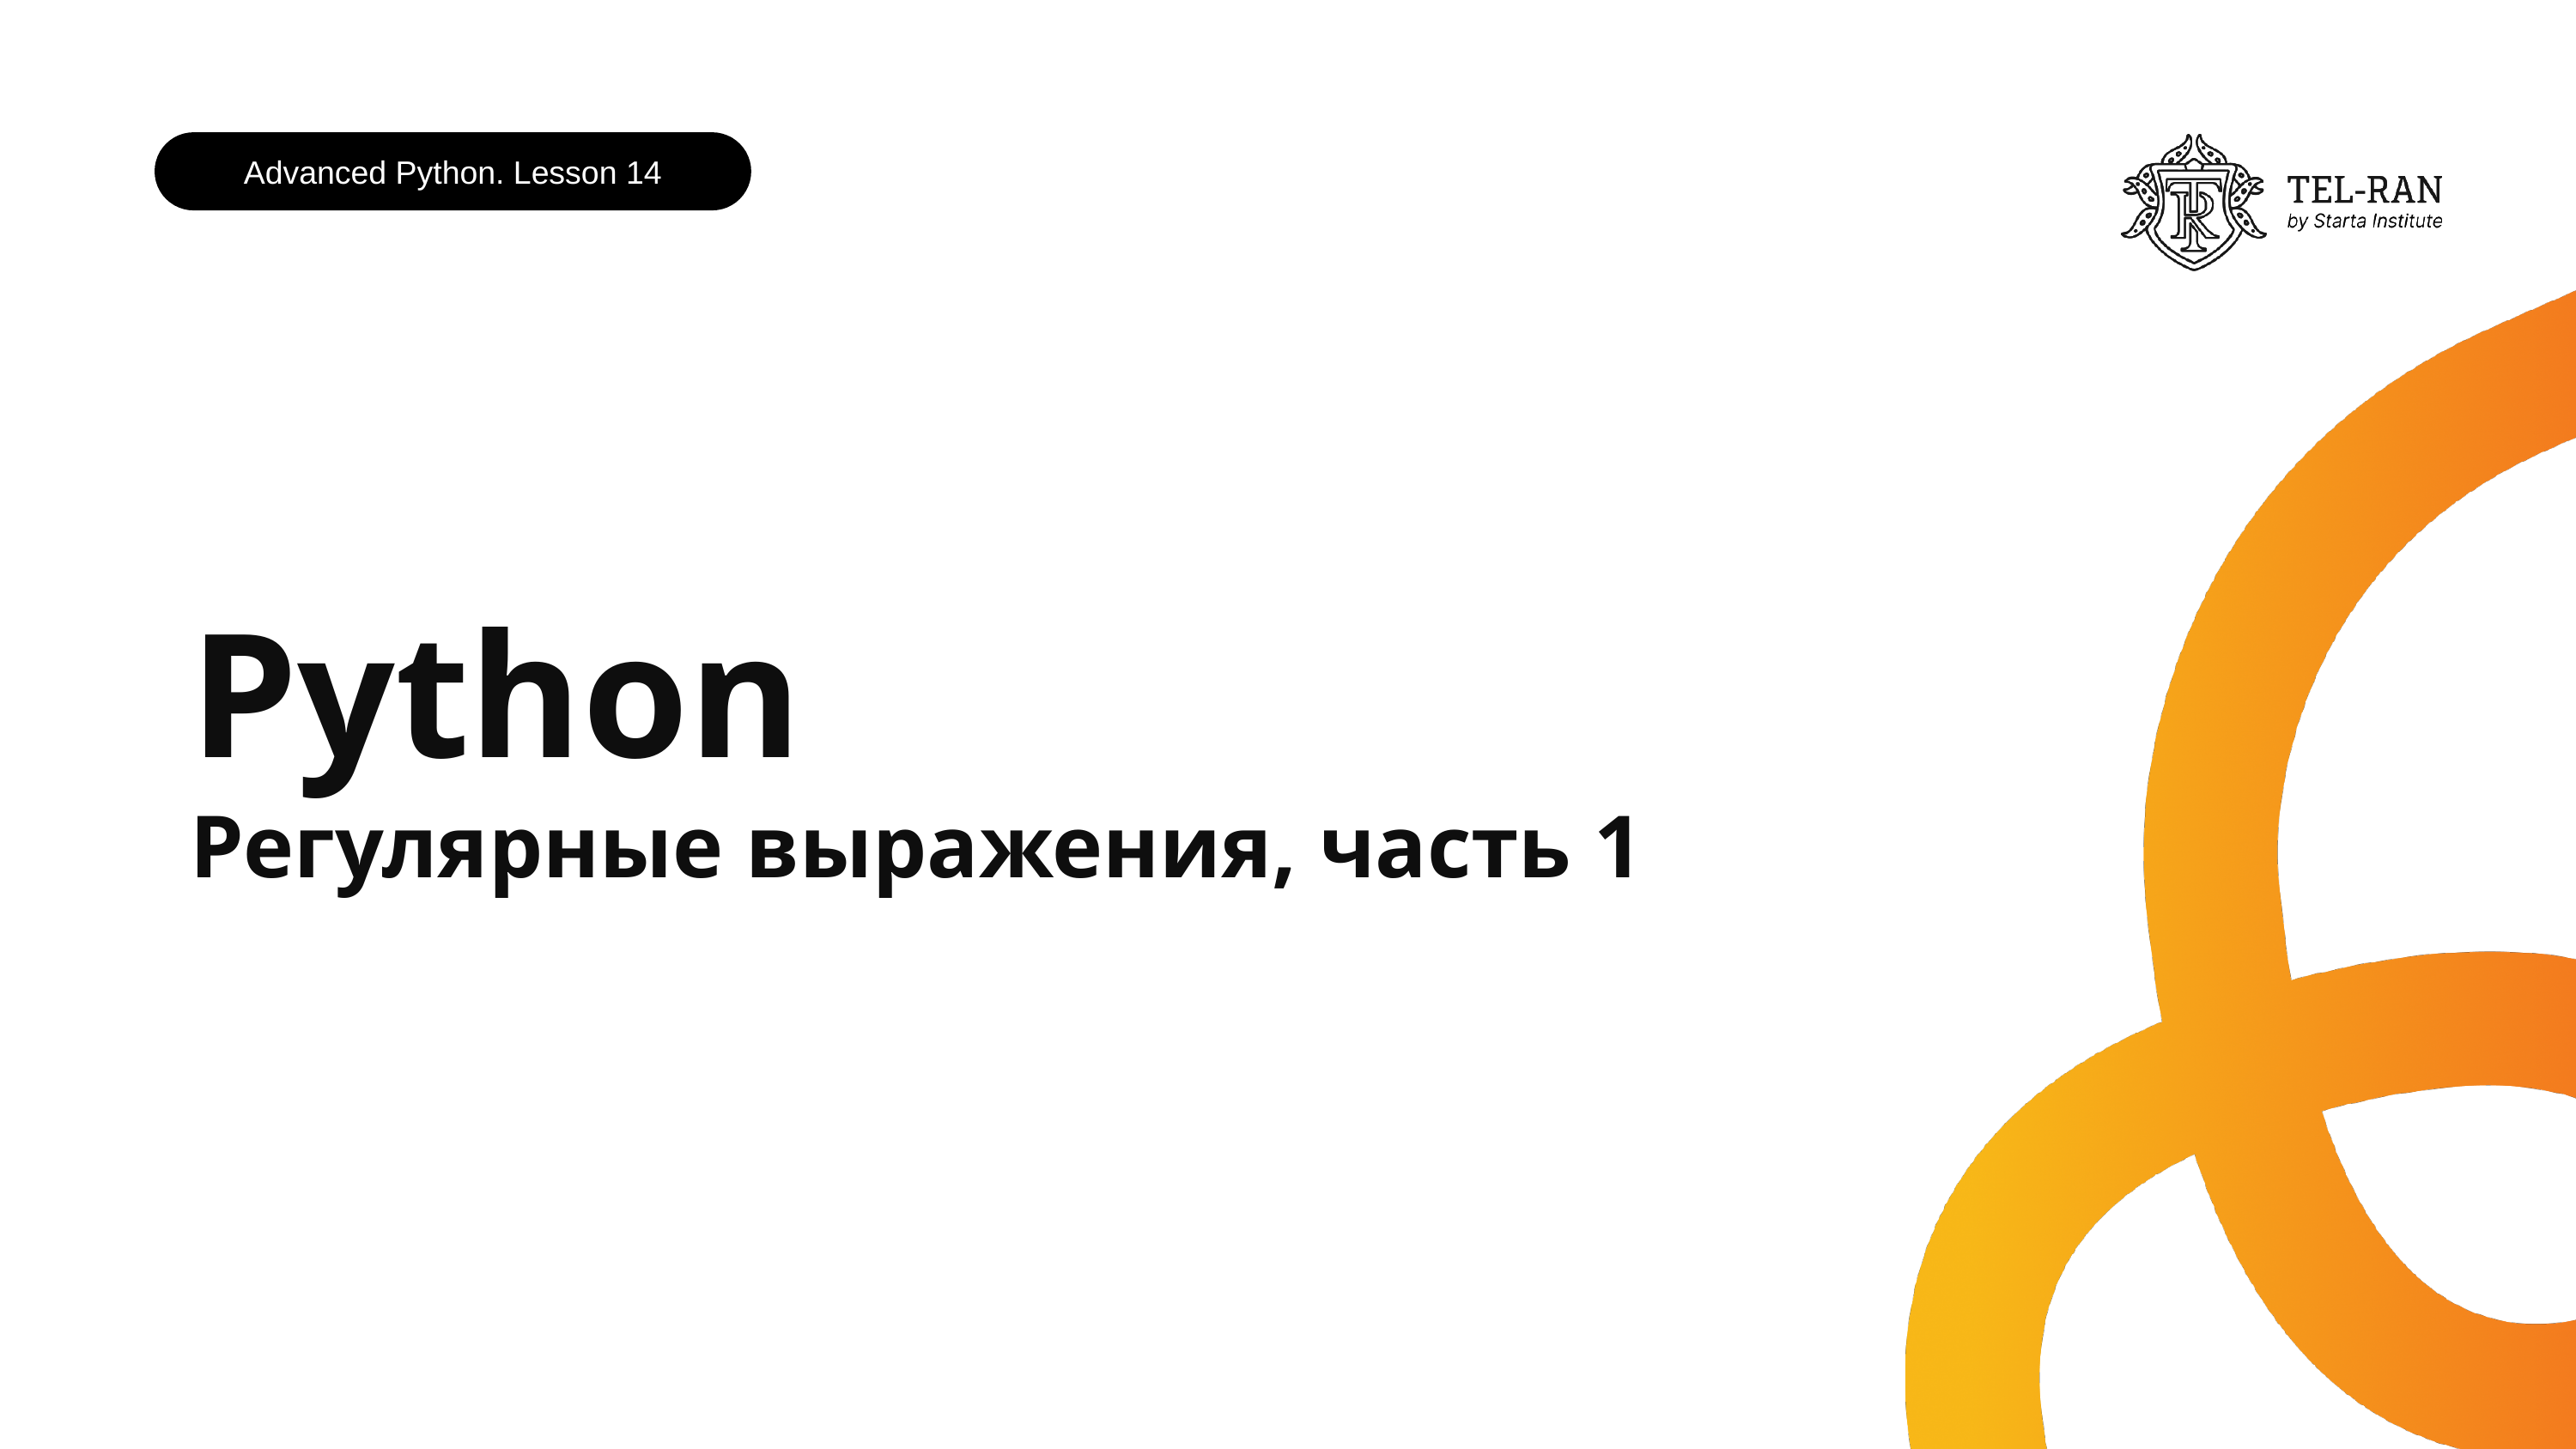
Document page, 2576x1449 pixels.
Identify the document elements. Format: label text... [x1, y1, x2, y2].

title Python Регулярные выражения, часть 1 [177, 579, 1510, 989]
picture [1516, 0, 2576, 1449]
text_box Advanced Python. Lesson 14 [155, 132, 751, 211]
